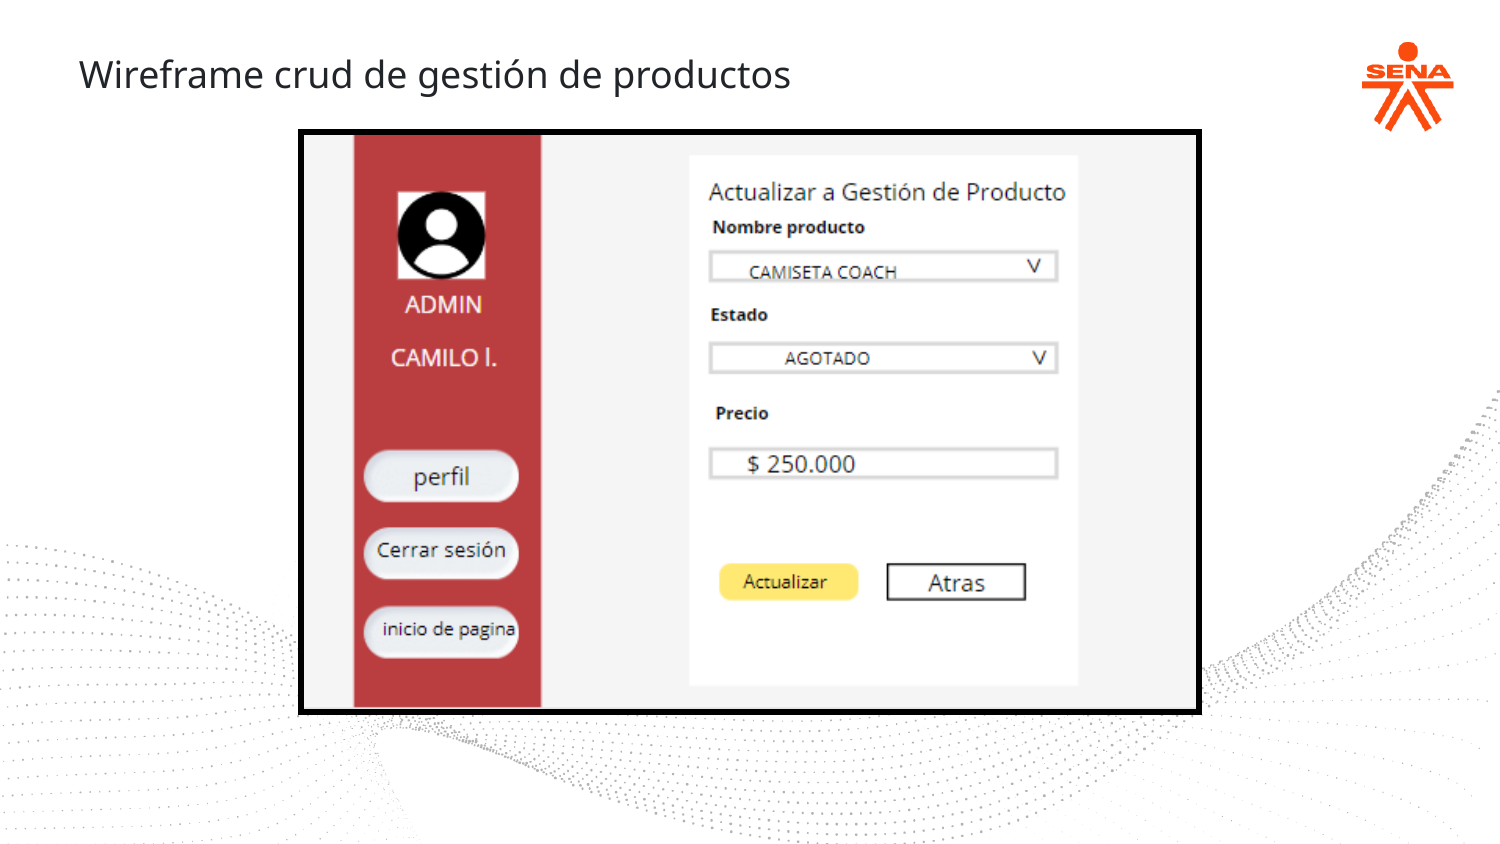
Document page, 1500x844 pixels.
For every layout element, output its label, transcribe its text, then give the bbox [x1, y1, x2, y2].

text_box Wireframe crud de gestión de productos [63, 43, 1332, 104]
picture [0, 0, 1500, 844]
